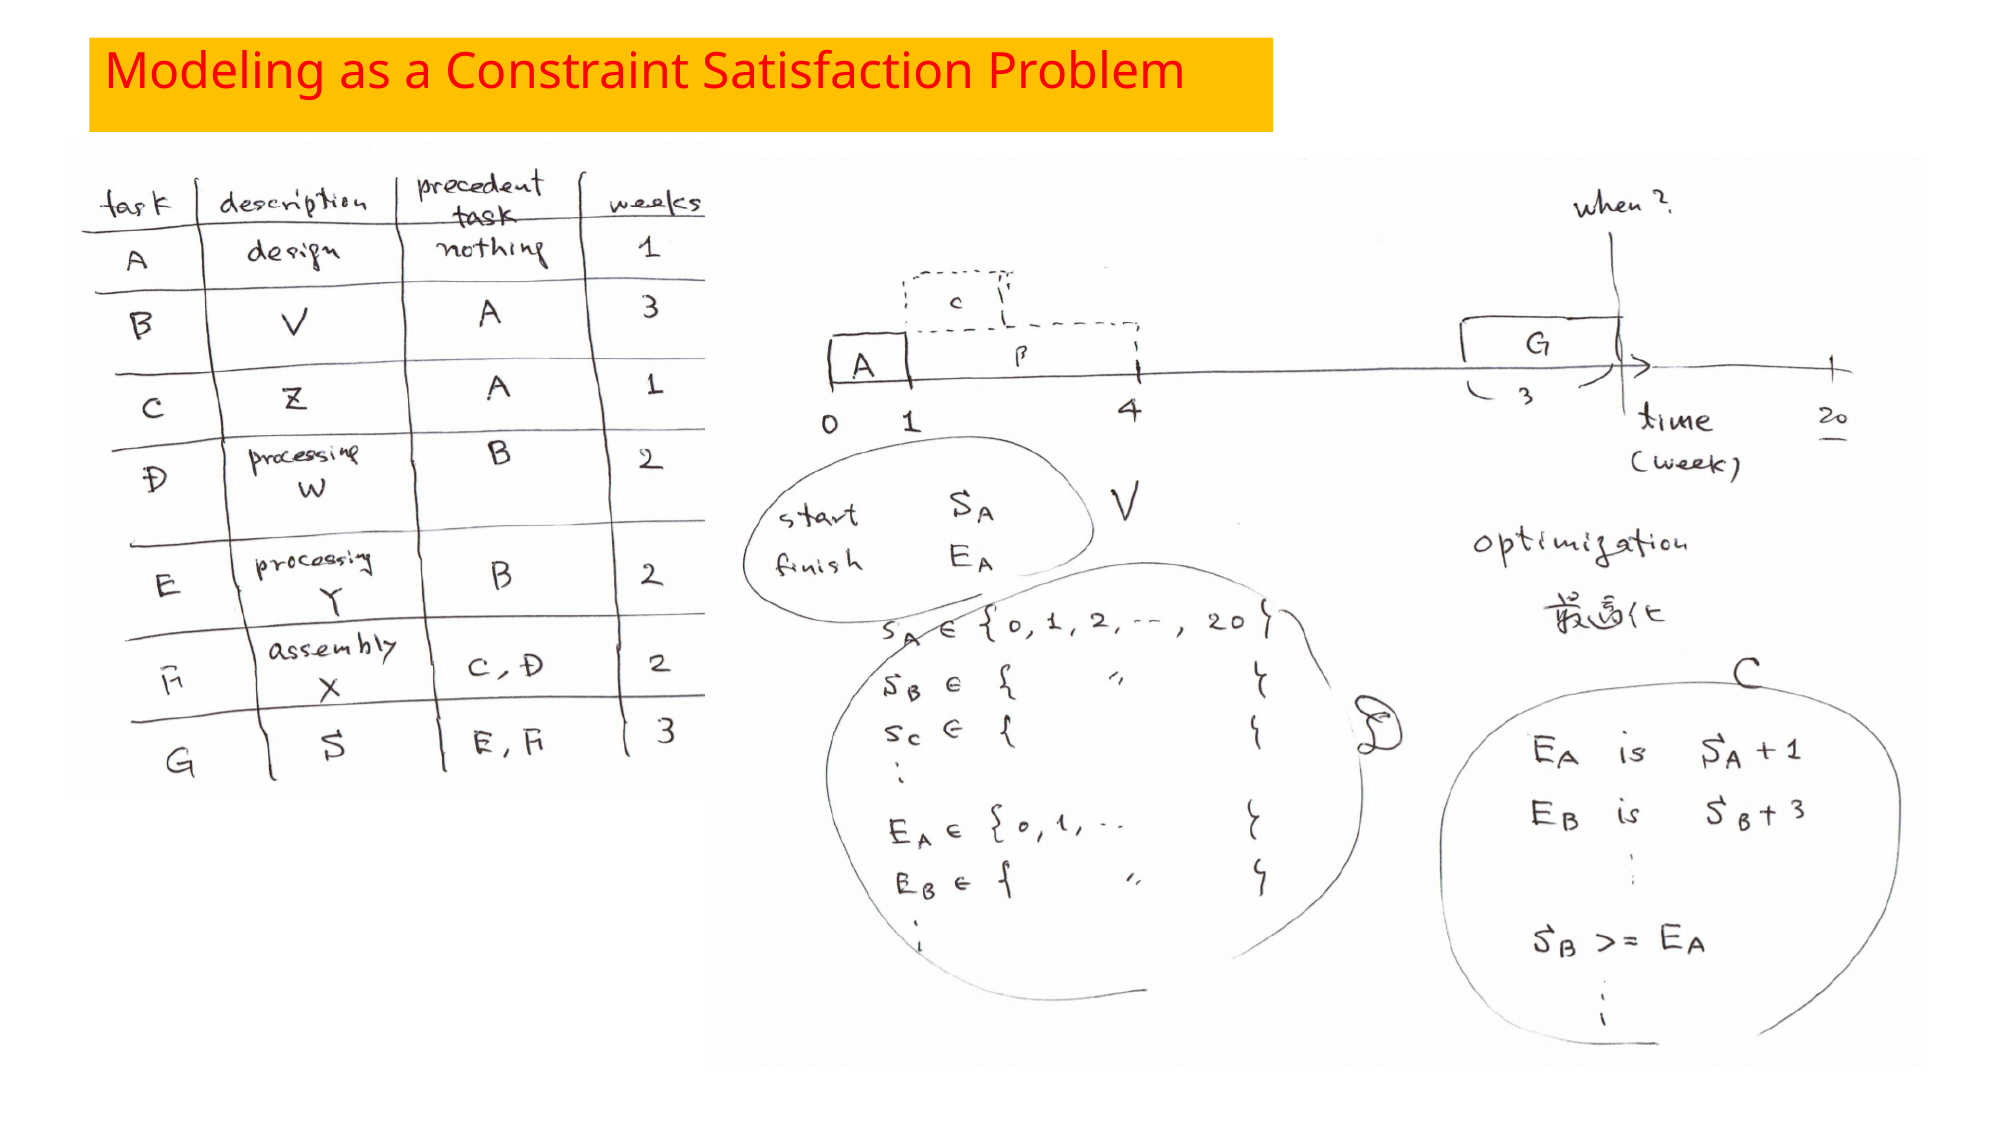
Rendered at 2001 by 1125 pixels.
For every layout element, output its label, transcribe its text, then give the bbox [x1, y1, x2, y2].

picture [66, 141, 1923, 1067]
list Modeling as a Constraint Satisfaction Problem [89, 37, 1274, 132]
